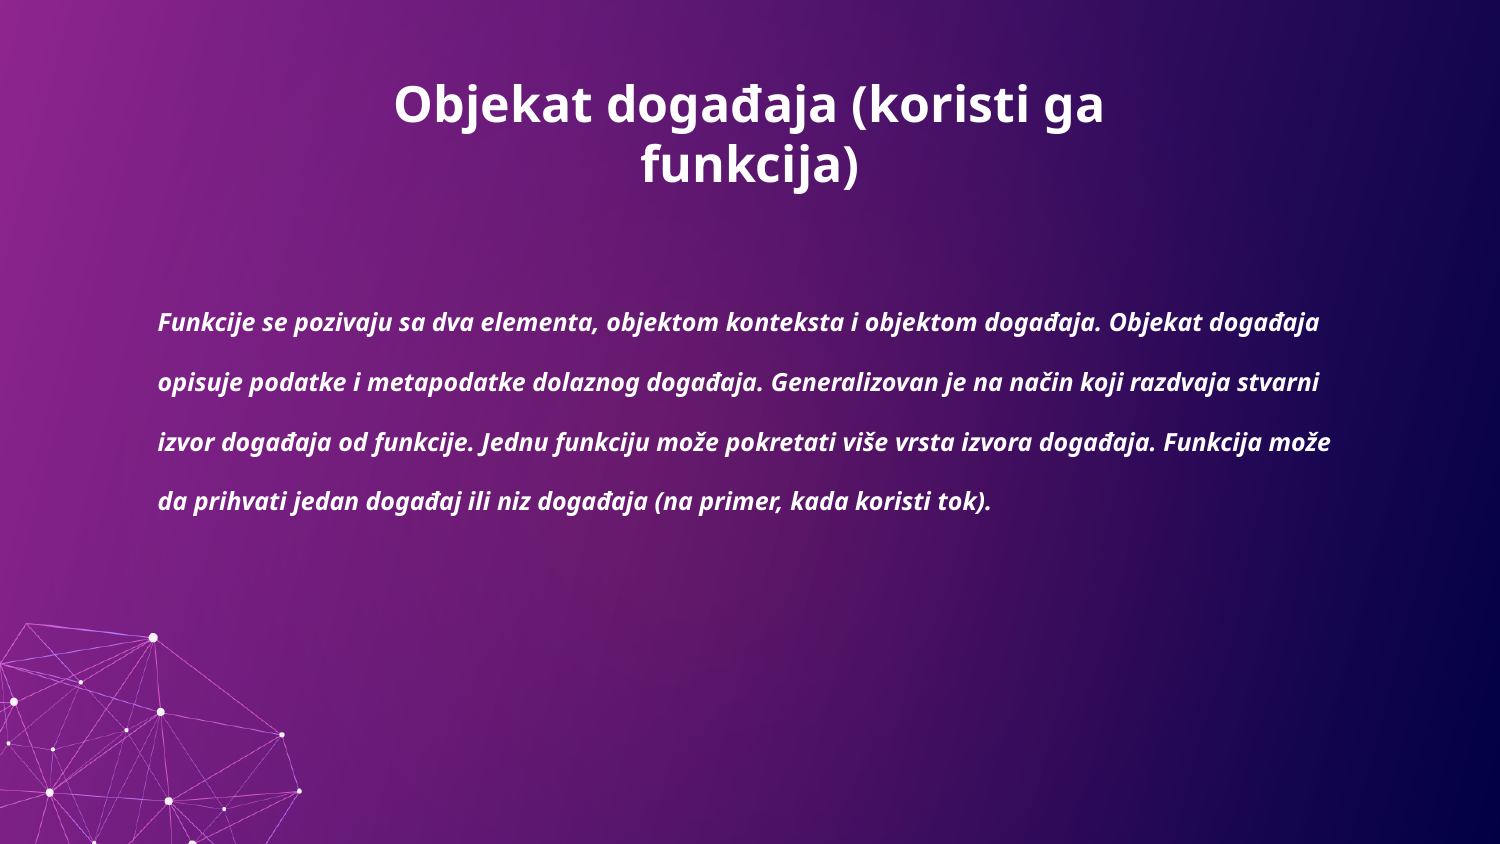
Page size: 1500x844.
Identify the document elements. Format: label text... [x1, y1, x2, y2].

picture [0, 0, 1500, 844]
text_box Funkcije se pozivaju sa dva elementa, objektom konteksta i objektom događaja. Objekat događaja opisuje podatke i metapodatke dolaznog događaja. Generalizovan je na način koji razdvaja stvarni izvor događaja od funkcije. Jednu funkciju može pokretati više vrsta izvora događaja. Funkcija može da prihvati jedan događaj ili niz događaja (na primer, kada koristi tok). [142, 268, 1358, 524]
title Objekat događaja (koristi ga funkcija) [322, 57, 1178, 214]
